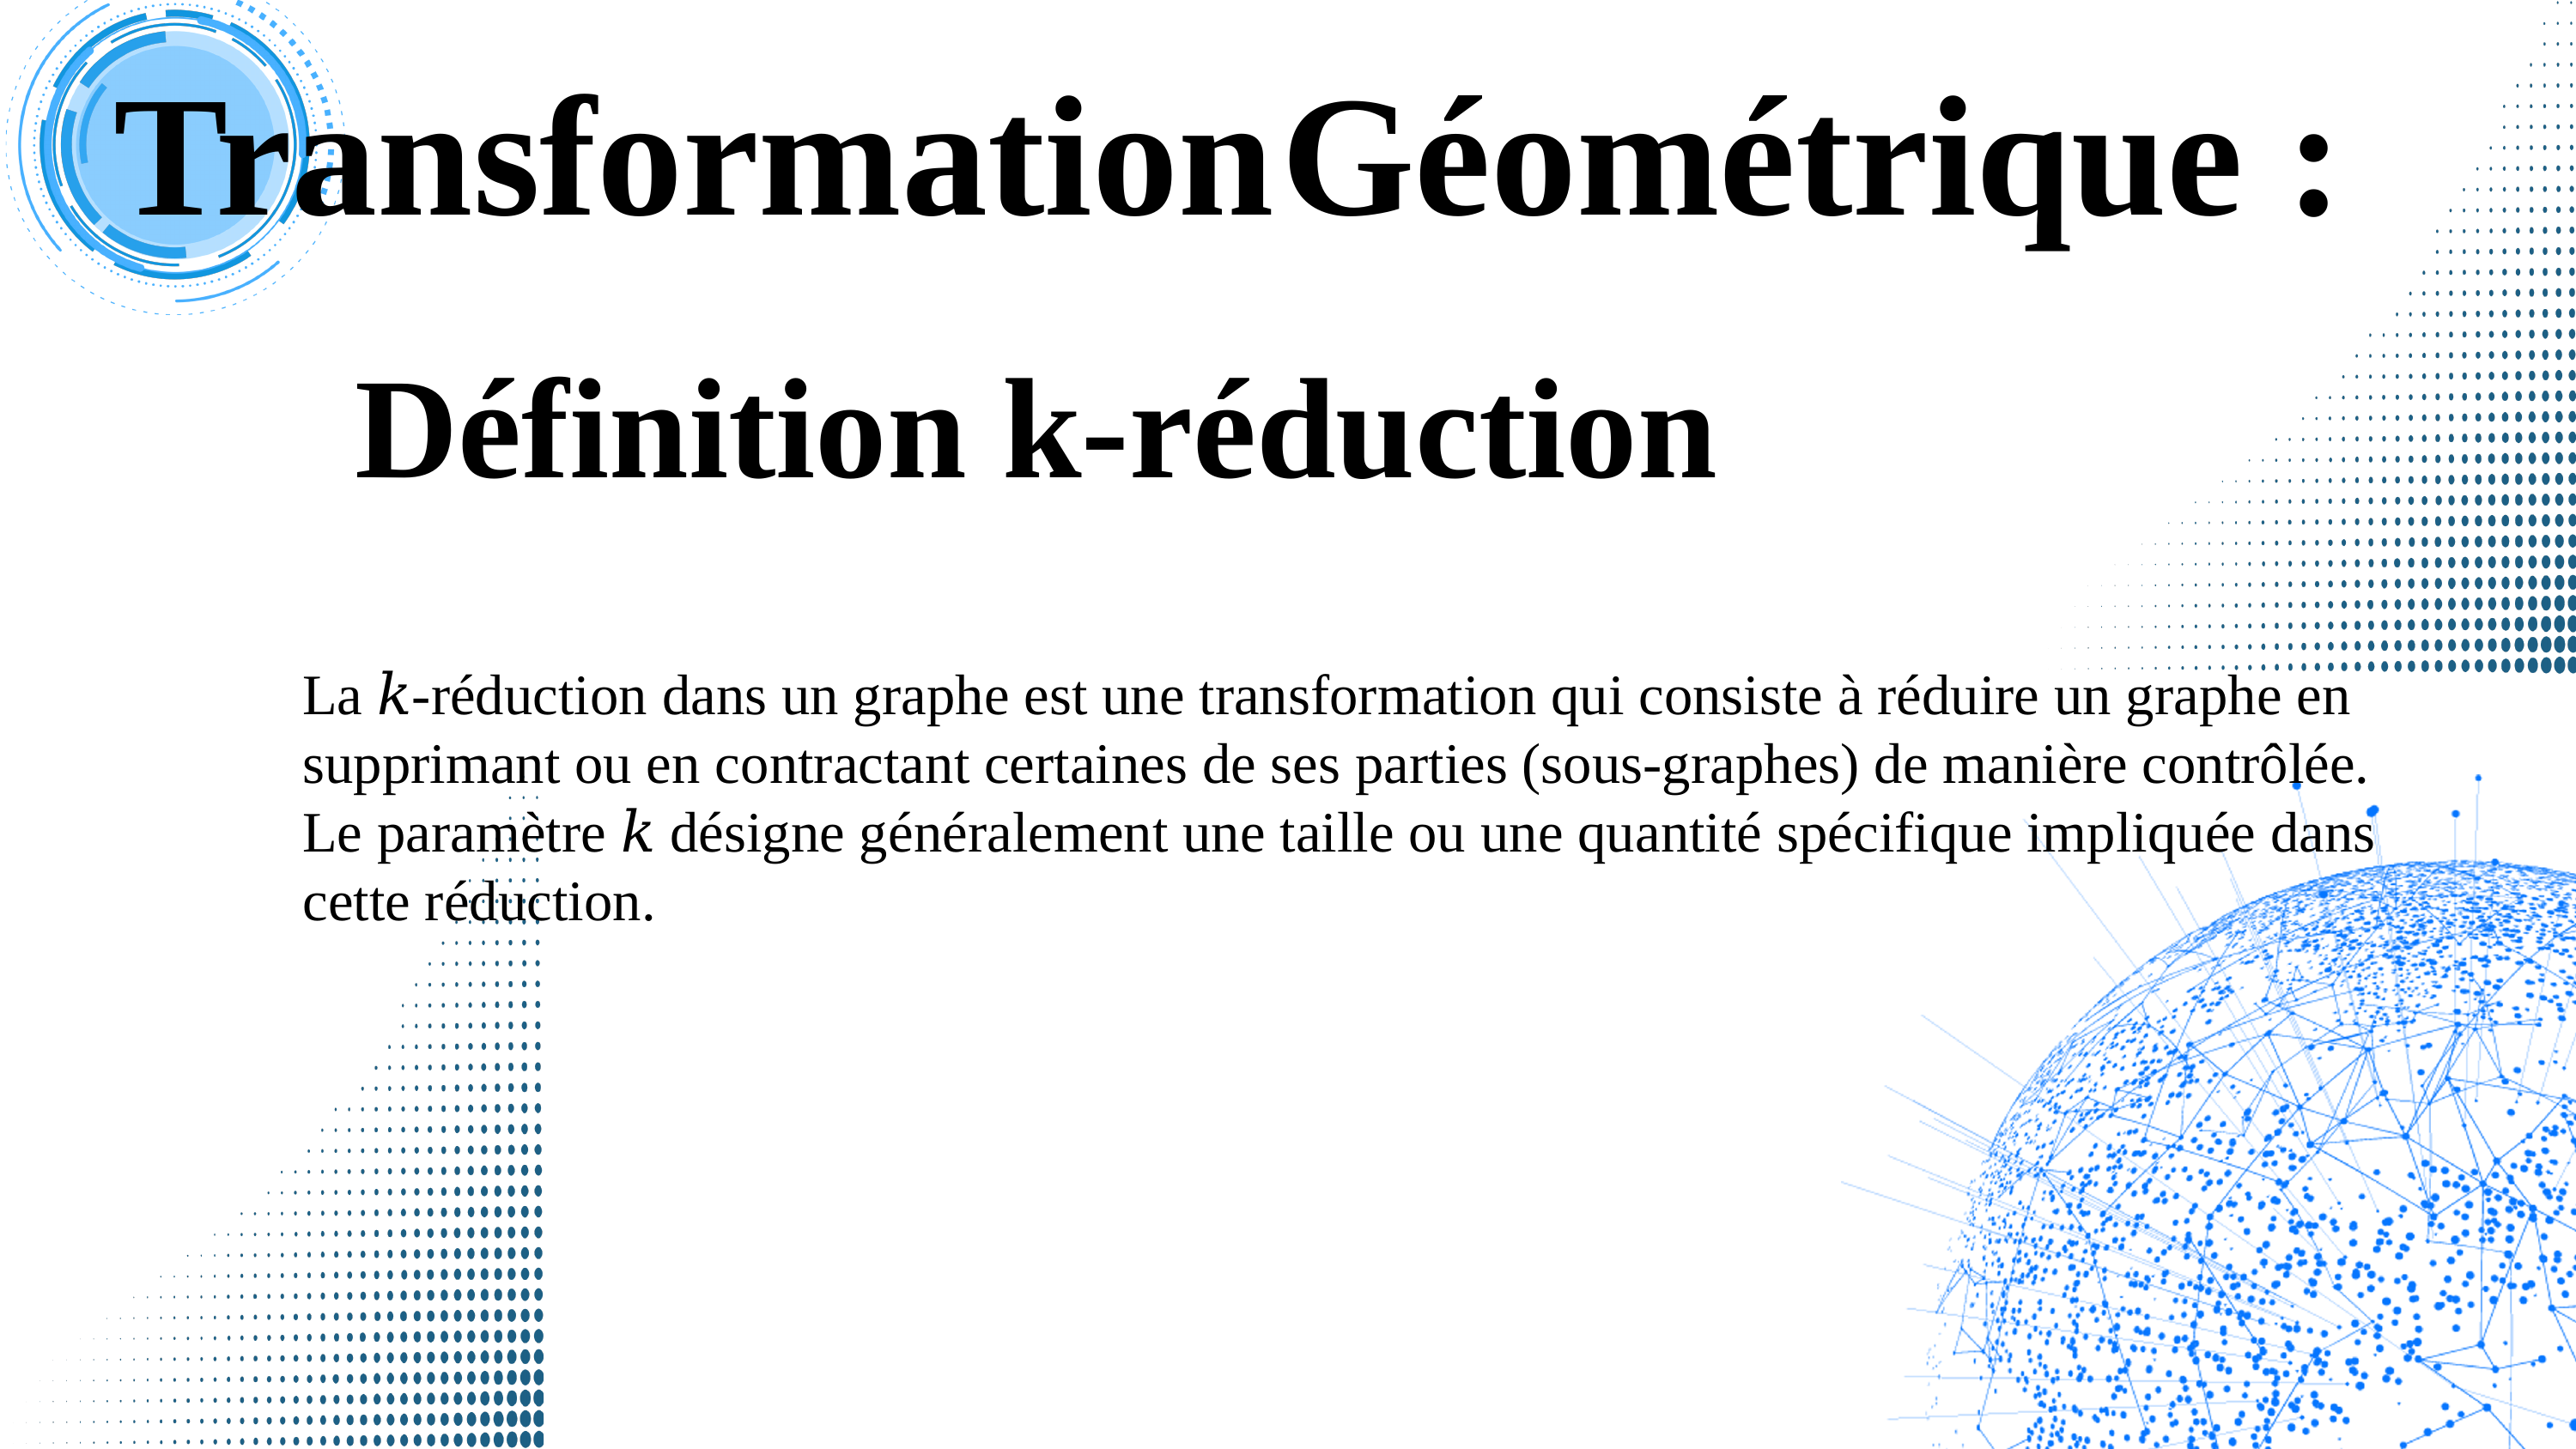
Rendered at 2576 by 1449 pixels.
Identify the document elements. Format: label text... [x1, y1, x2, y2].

text_box Définition k-réduction [342, 328, 1867, 512]
text_box [0, 774, 544, 1449]
text_box [2034, 0, 2576, 675]
text_box La 𝑘-réduction dans un graphe est une transformation qui consiste à réduire un graphe en supprimant ou en contractant certaines de ses parties (sous-graphes) de manière contrôlée. Le paramètre 𝑘 désigne généralement une taille ou une quantité spécifique impliquée dans cette réduction. [289, 651, 2426, 939]
text_box [1841, 774, 2576, 1449]
text_box [5, 0, 345, 315]
text_box Transformation Géométrique : [100, 36, 2514, 256]
